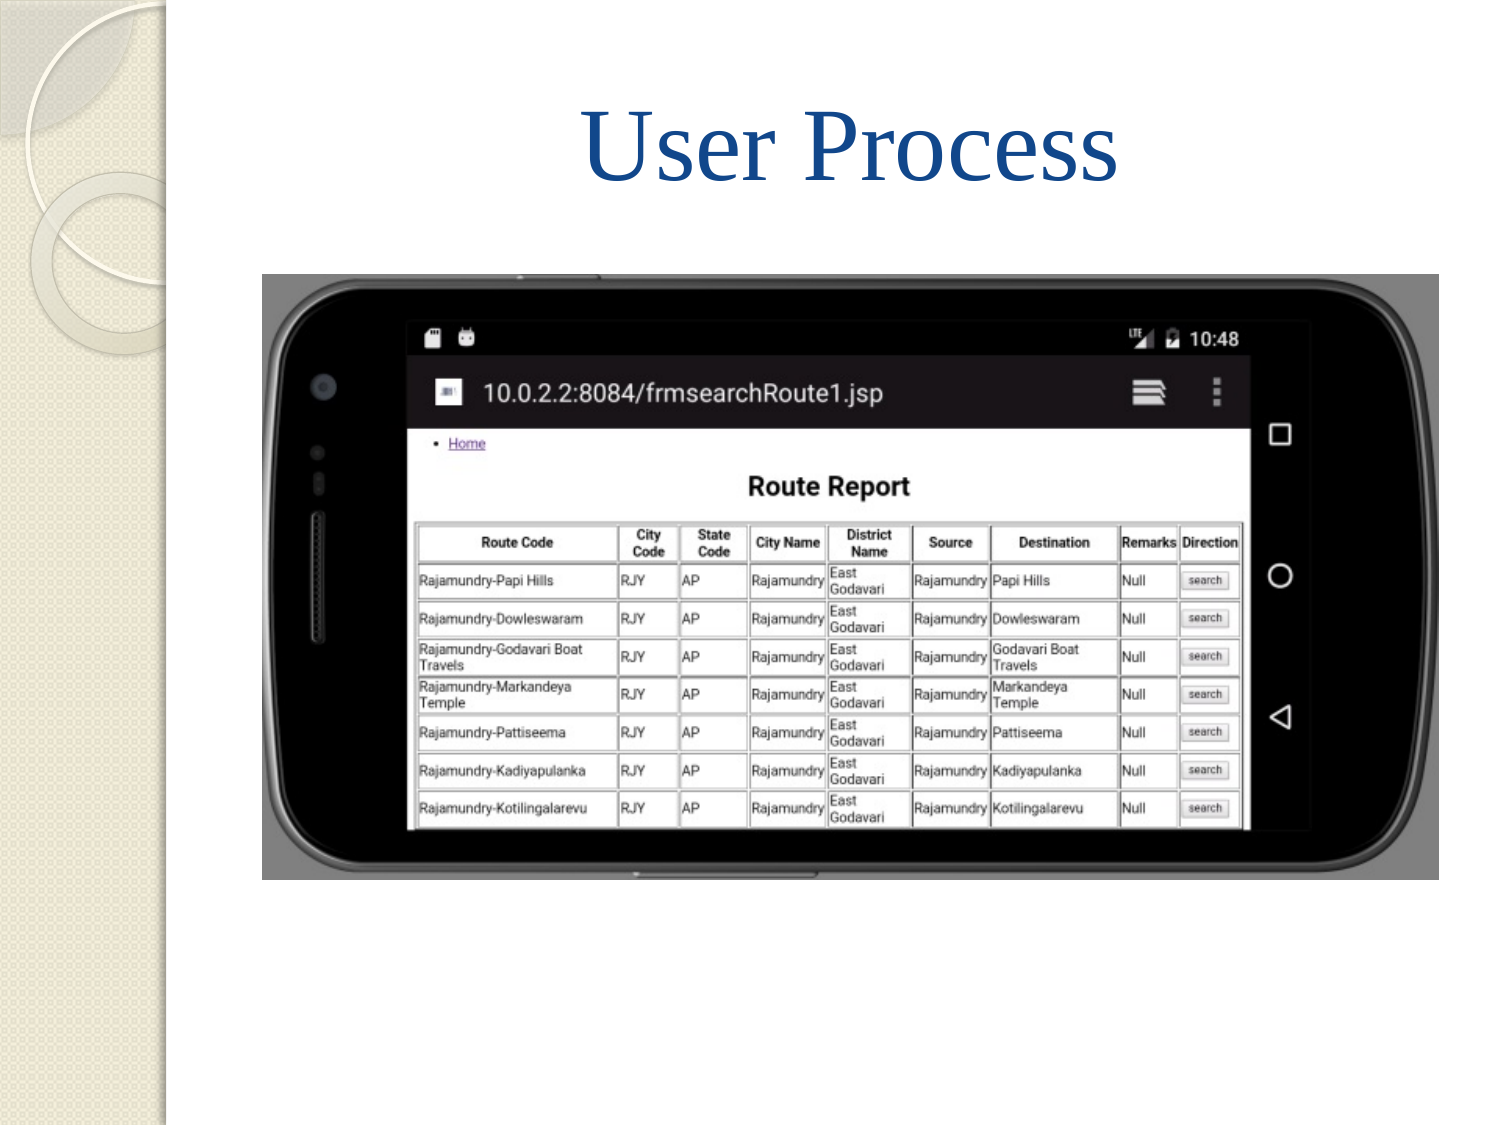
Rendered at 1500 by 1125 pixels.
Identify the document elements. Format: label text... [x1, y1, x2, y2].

title User Process [235, 45, 1466, 233]
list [261, 274, 1440, 880]
